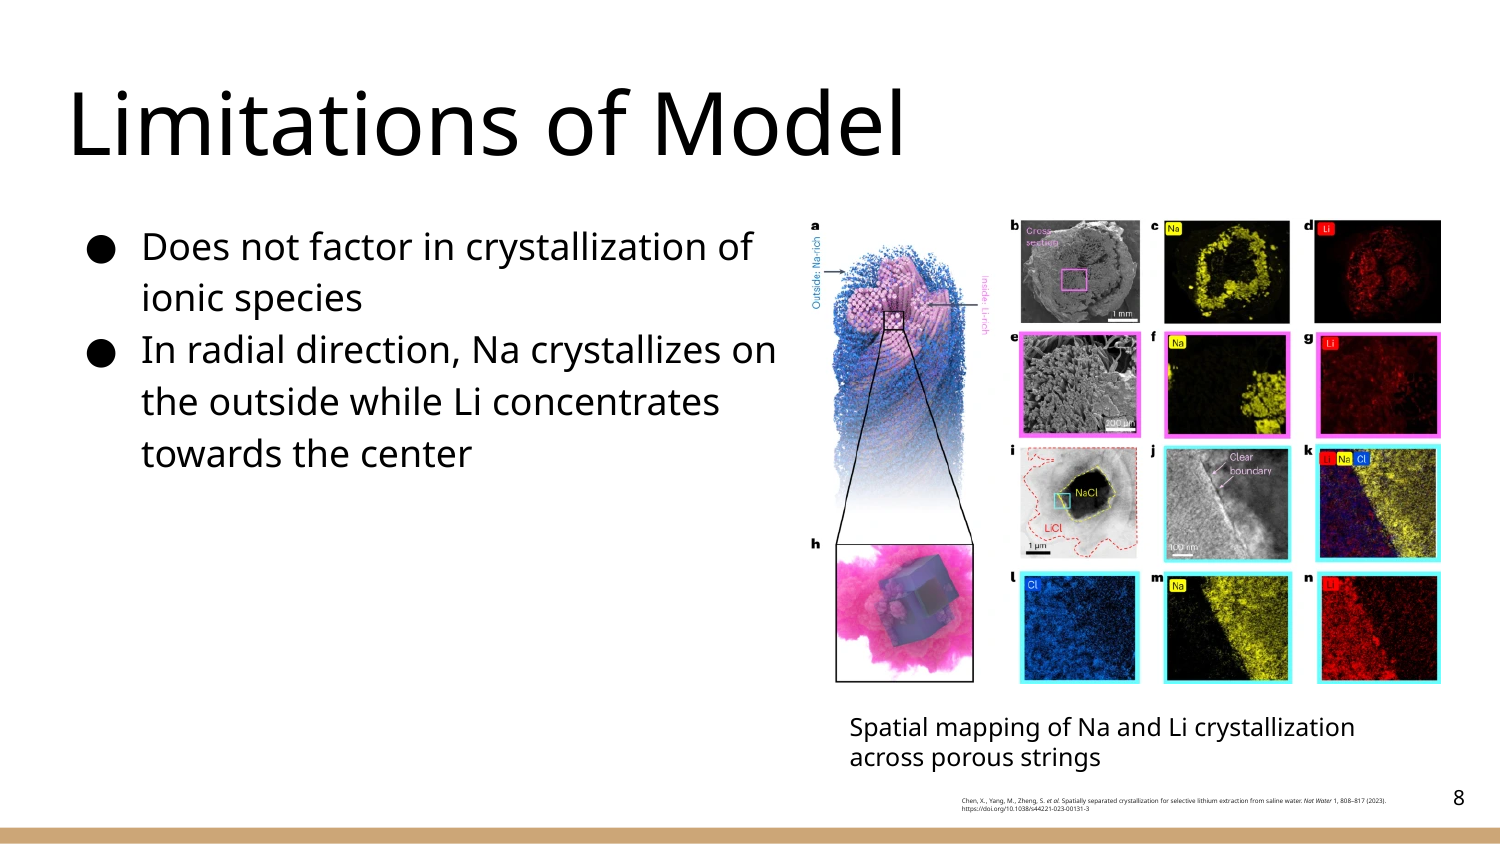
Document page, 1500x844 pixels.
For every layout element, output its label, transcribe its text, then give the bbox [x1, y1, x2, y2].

title Limitations of Model [51, 51, 1449, 189]
text_box Spatial mapping of Na and Li crystallization across porous strings [834, 696, 1446, 749]
text_box Chen, X., Yang, M., Zheng, S. et al. Spatially separated crystallization for selective lithium extraction from saline water. Nat Water 1, 808–817 (2023). https://doi.org/10.1038/s44221-023-00131-3 [946, 787, 1439, 822]
picture [811, 218, 1442, 684]
slide_number 8 [1389, 764, 1480, 830]
list Does not factor in crystallization of ionic species In radial direction, Na crystallizes on the outside while Li concentrates towards the center [51, 200, 812, 752]
